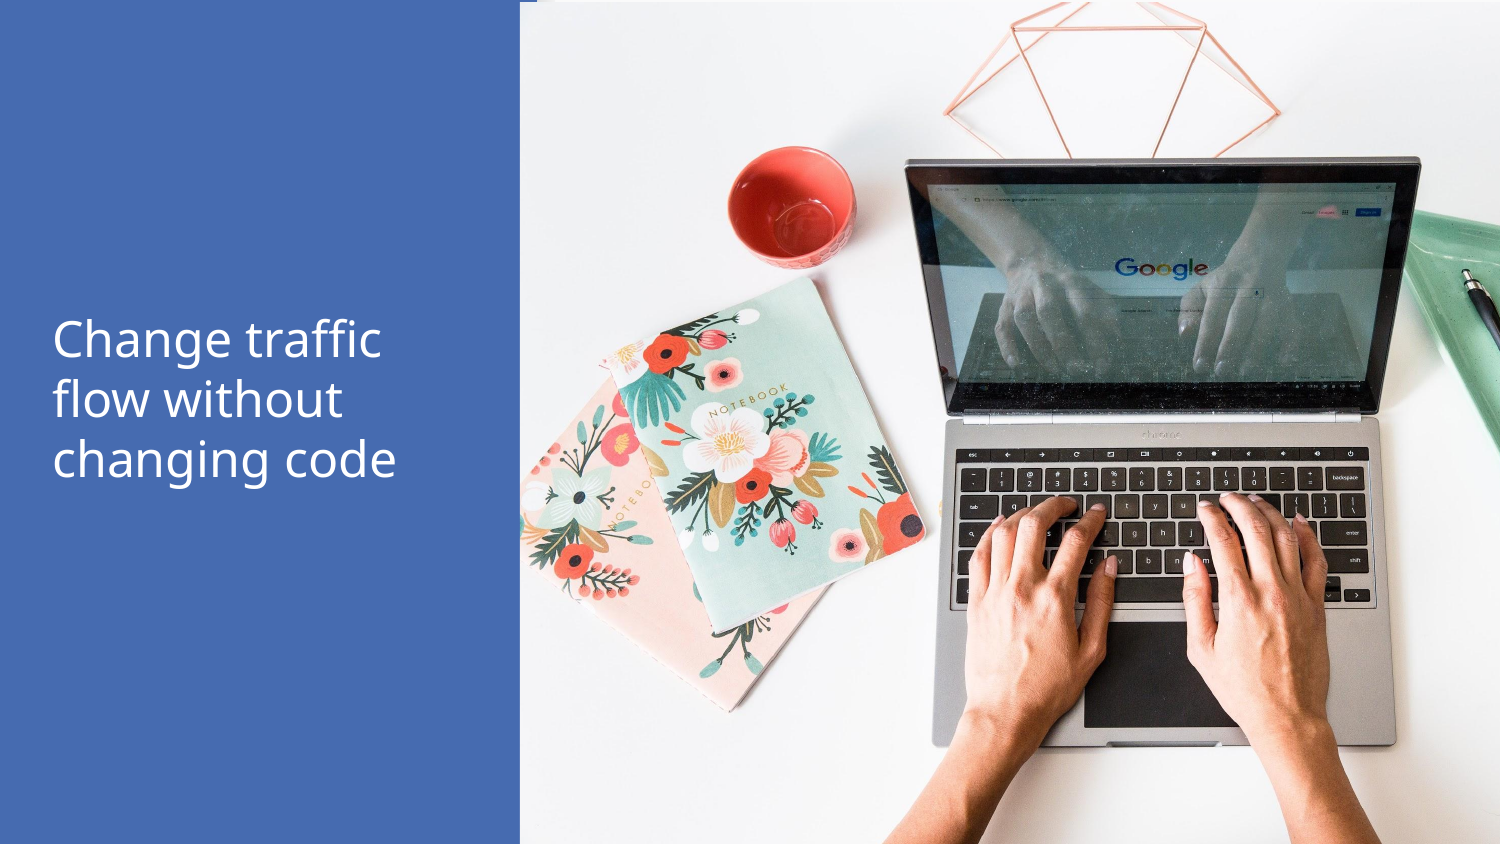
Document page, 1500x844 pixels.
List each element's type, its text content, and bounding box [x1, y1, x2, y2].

picture [519, 1, 1500, 844]
title Change traffic flow without changing code [37, 346, 498, 503]
